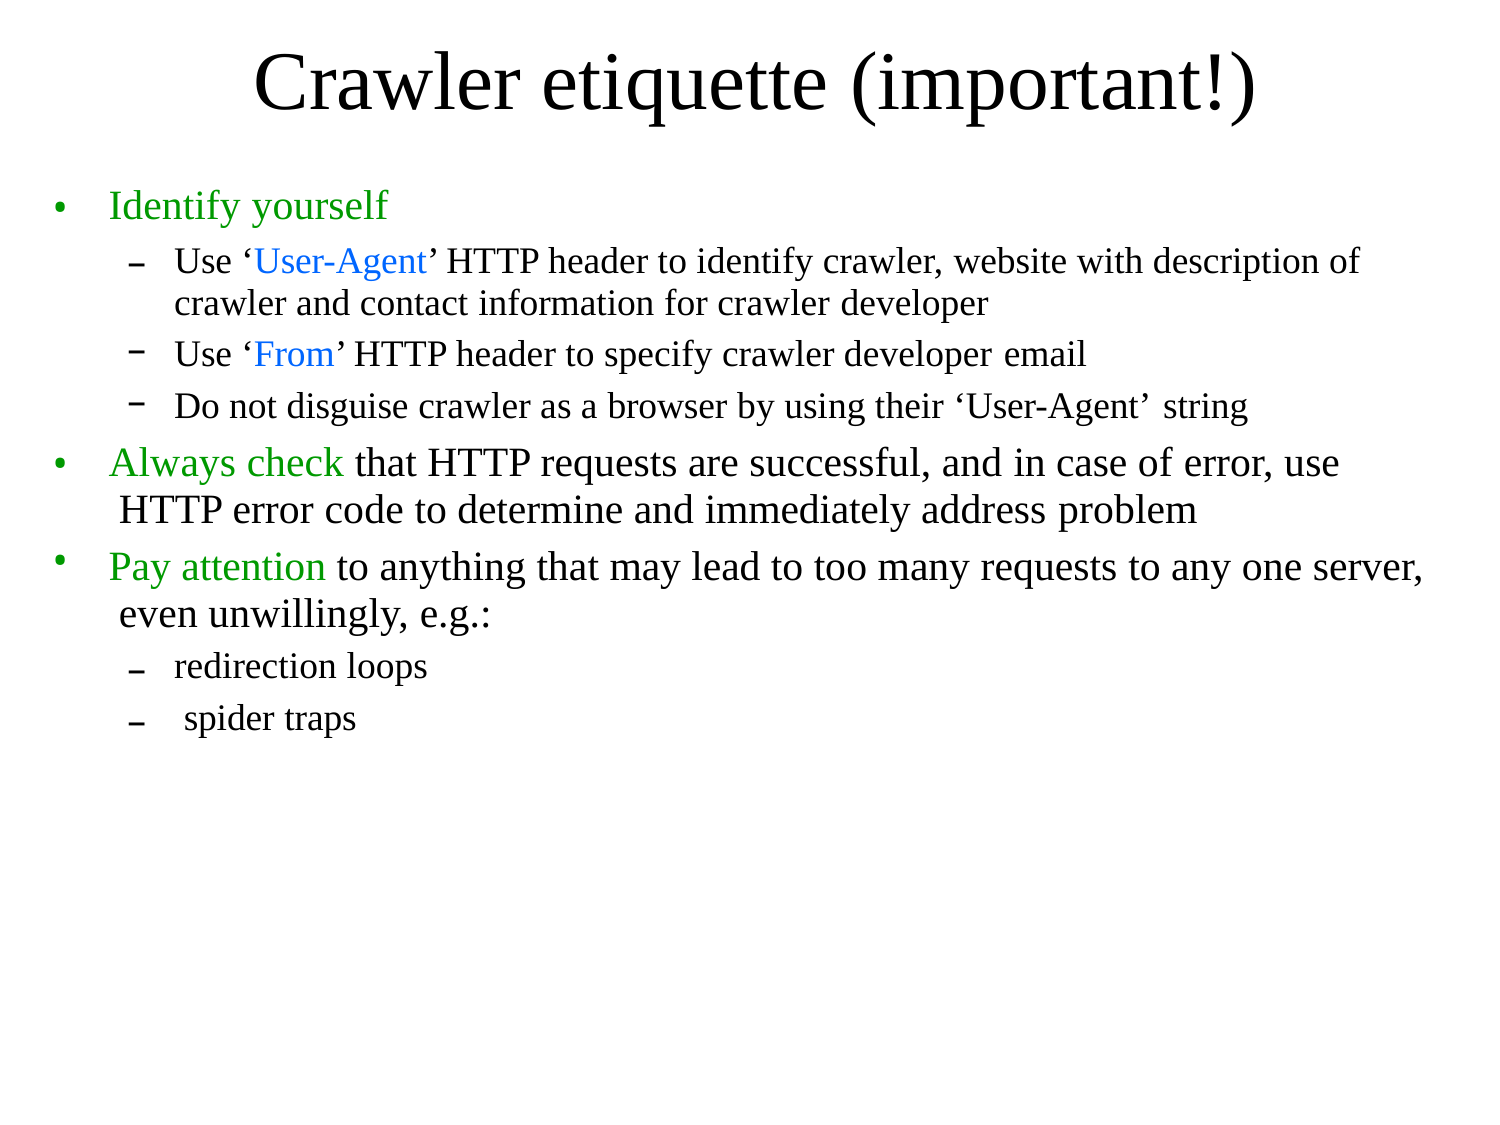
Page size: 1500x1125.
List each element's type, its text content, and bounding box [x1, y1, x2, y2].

text_box • • [50, 434, 71, 584]
title Crawler etiquette (important!) [251, 23, 1262, 214]
text_box – – – [125, 235, 146, 423]
text_box redirection loops spider traps [172, 632, 431, 739]
text_box Always check that HTTP requests are successful, and in case of error, use HTTP error code to determine and immediately address problem Pay attention to anything that may lead to too many requests to any one server, even unwillingly, e.g.: [106, 431, 1430, 637]
text_box • [50, 179, 71, 232]
text_box Use ‘User-Agent’ HTTP header to identify crawler, website with description of crawler and contact information for crawler developer Use ‘From’ HTTP header to specify crawler developer email Do not disguise crawler as a browser by using their ‘User-Agent’ string [172, 232, 1373, 426]
text_box – – [125, 635, 146, 742]
text_box Identify yourself [106, 176, 391, 229]
